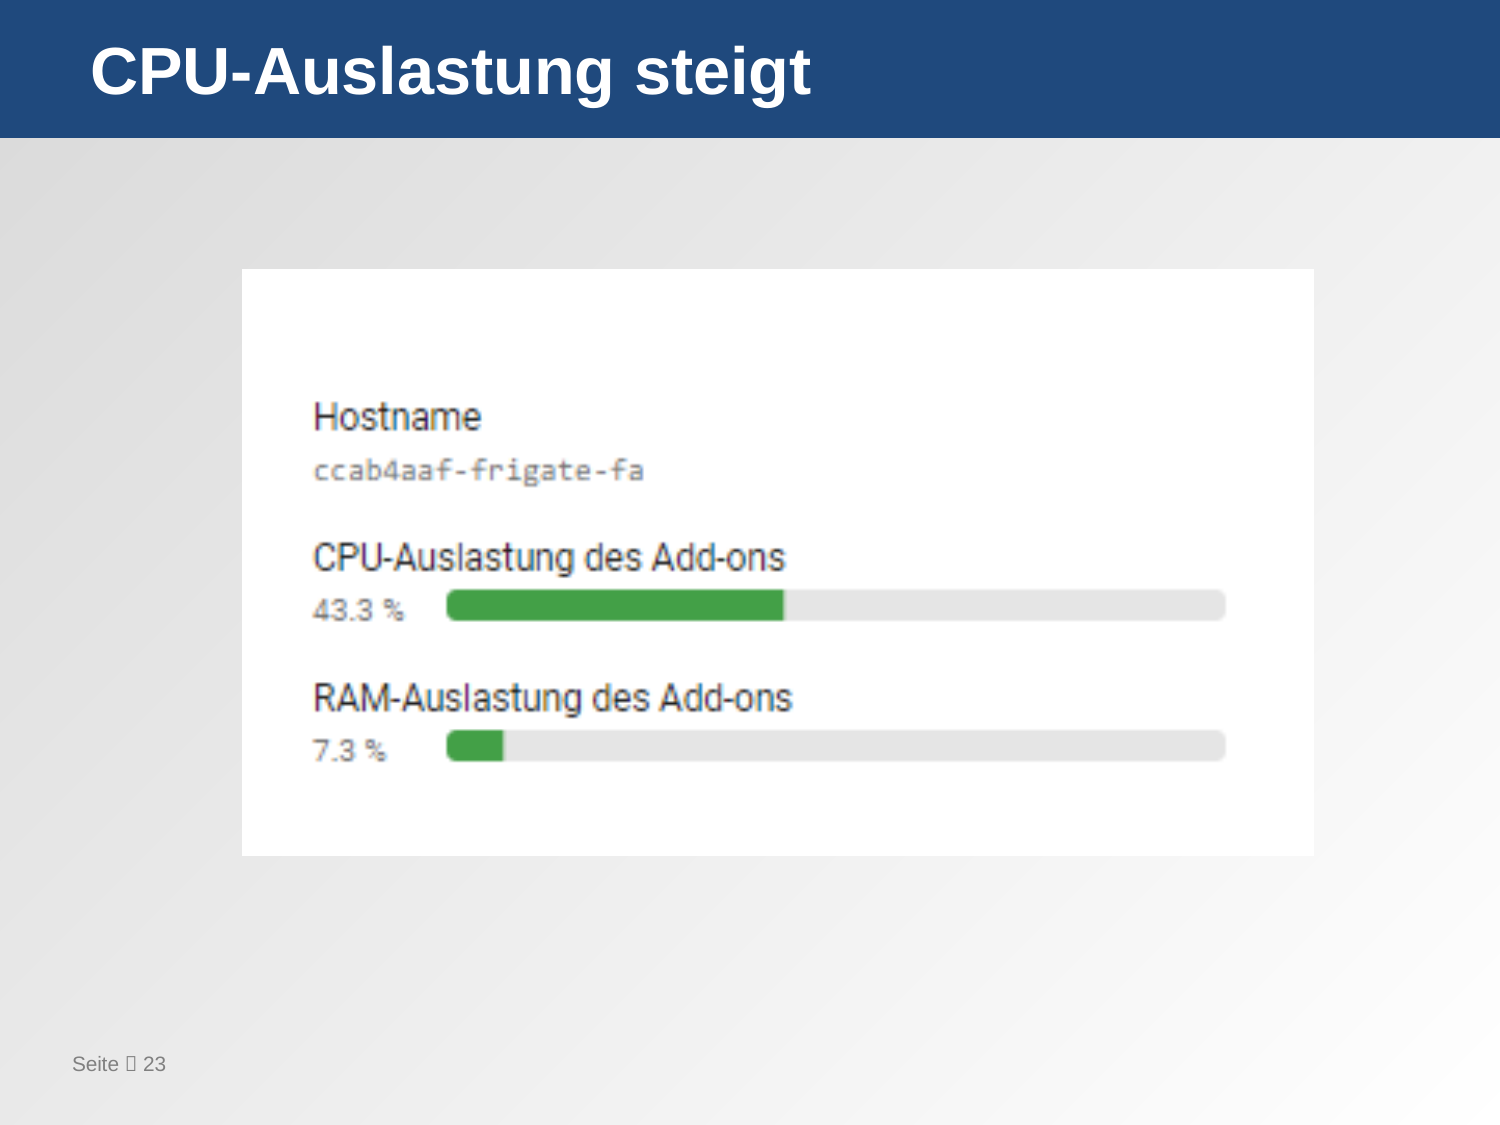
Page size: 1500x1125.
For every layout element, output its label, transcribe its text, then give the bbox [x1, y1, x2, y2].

title CPU-Auslastung steigt [75, 20, 1425, 208]
picture [241, 269, 1314, 856]
